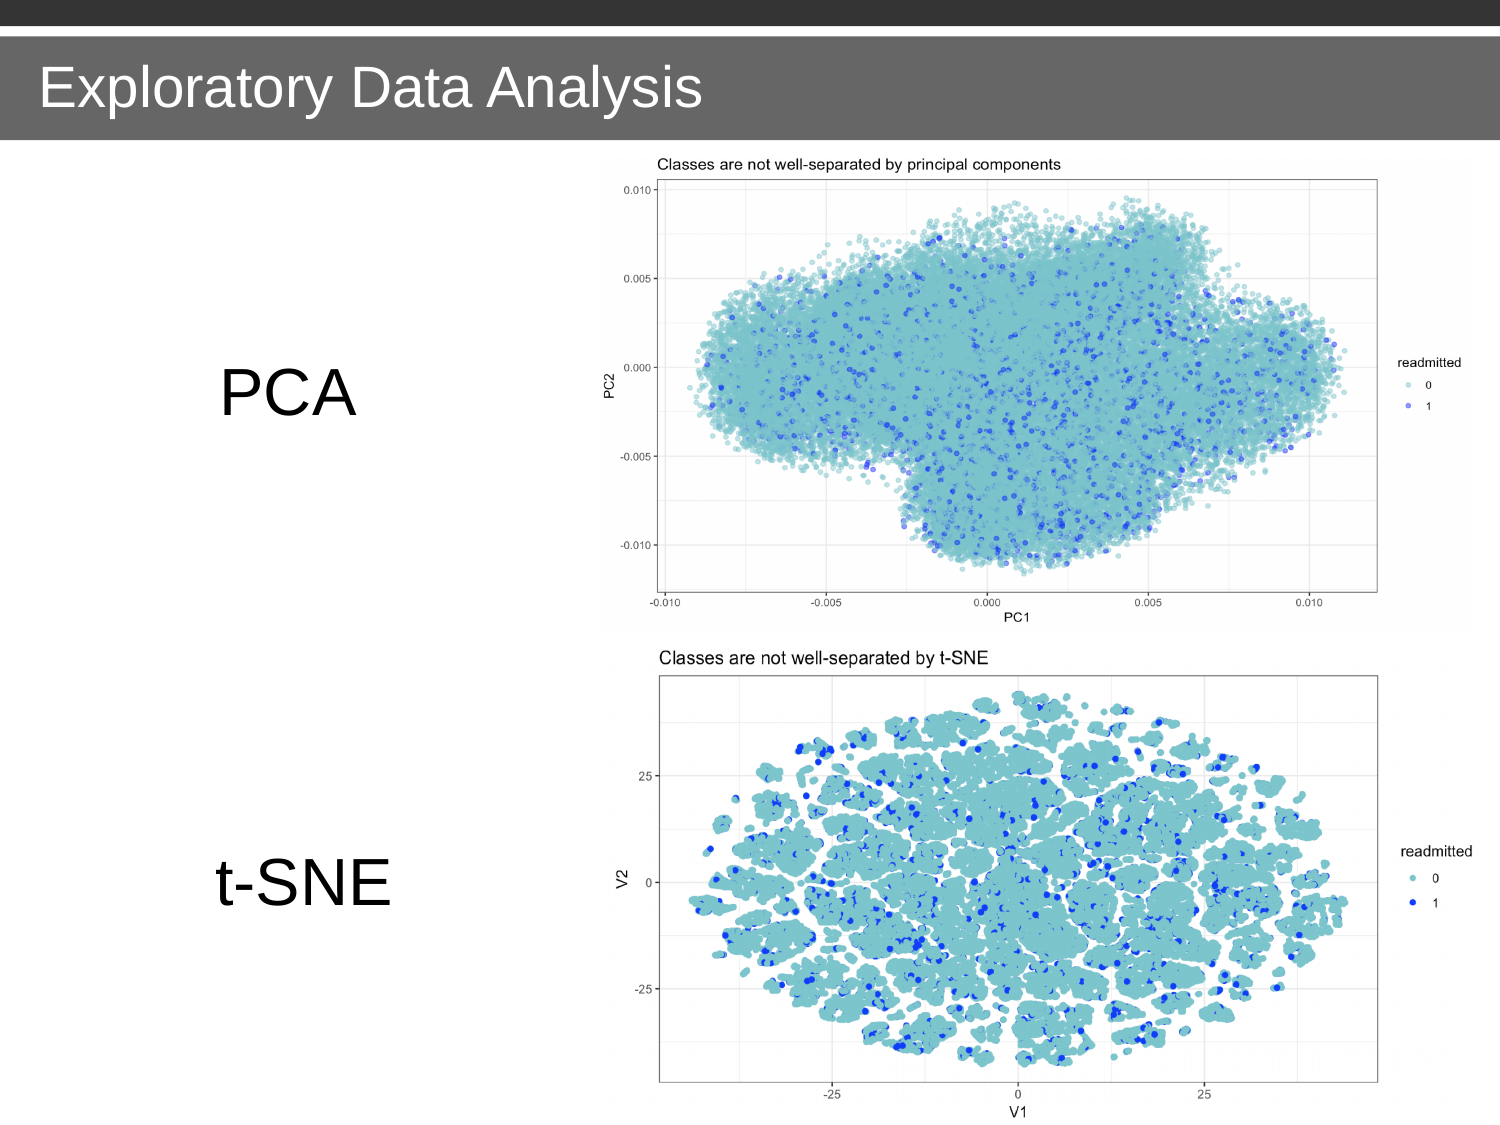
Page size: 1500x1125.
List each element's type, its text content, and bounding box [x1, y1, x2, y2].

picture [601, 637, 1487, 1125]
list PCA [182, 342, 427, 417]
picture [599, 156, 1472, 631]
text_box t-SNE [178, 832, 422, 906]
text_box [0, 36, 1500, 141]
text_box Exploratory Data Analysis [38, 49, 1462, 128]
